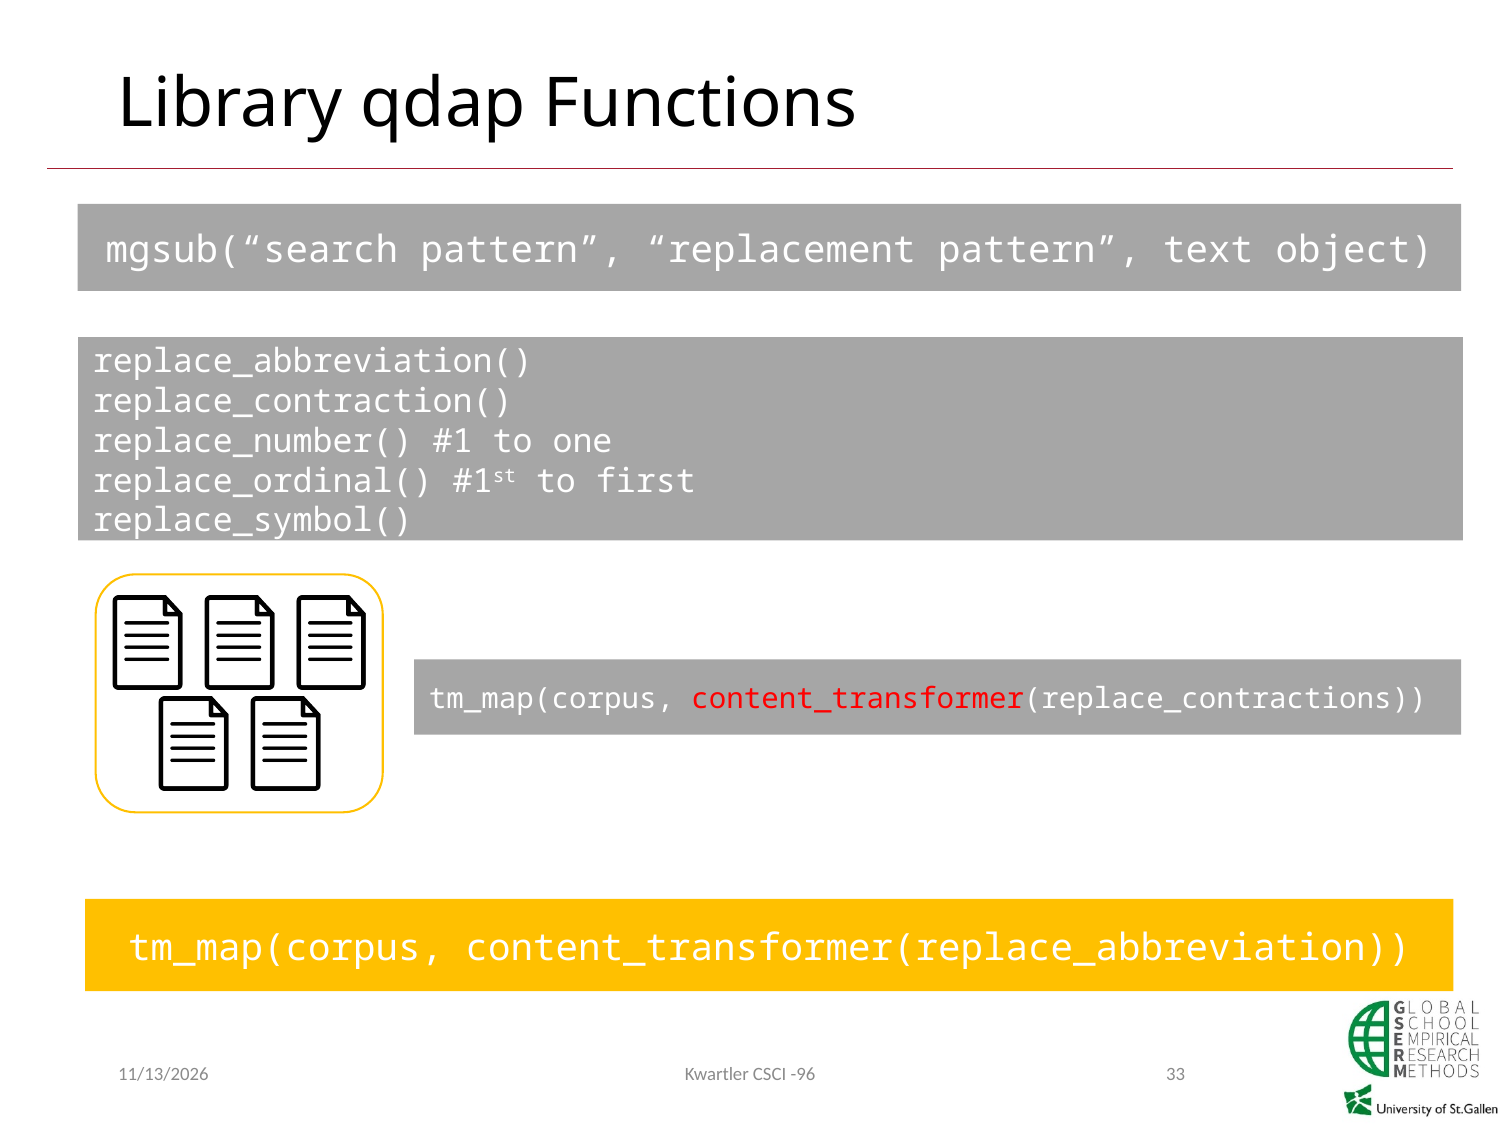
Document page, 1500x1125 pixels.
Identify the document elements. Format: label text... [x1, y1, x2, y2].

text_box 33 [1059, 1042, 1200, 1103]
text_box tm_map(corpus, content_transformer(replace_contractions)) [414, 659, 1462, 735]
text_box replace_abbreviation() replace_contraction() replace_number() #1 to one replace_ordinal() #1st to first replace_symbol() [78, 336, 1463, 541]
picture [1342, 992, 1500, 1125]
title Library qdap Functions [103, 59, 1397, 157]
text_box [95, 574, 383, 813]
text_box 5/19/2019 [103, 1042, 441, 1103]
text_box Kwartler CSCI -96 [496, 1042, 1004, 1103]
text_box mgsub(“search pattern”, “replacement pattern”, text object) [77, 203, 1462, 291]
text_box tm_map(corpus, content_transformer(replace_abbreviation)) [85, 898, 1454, 992]
